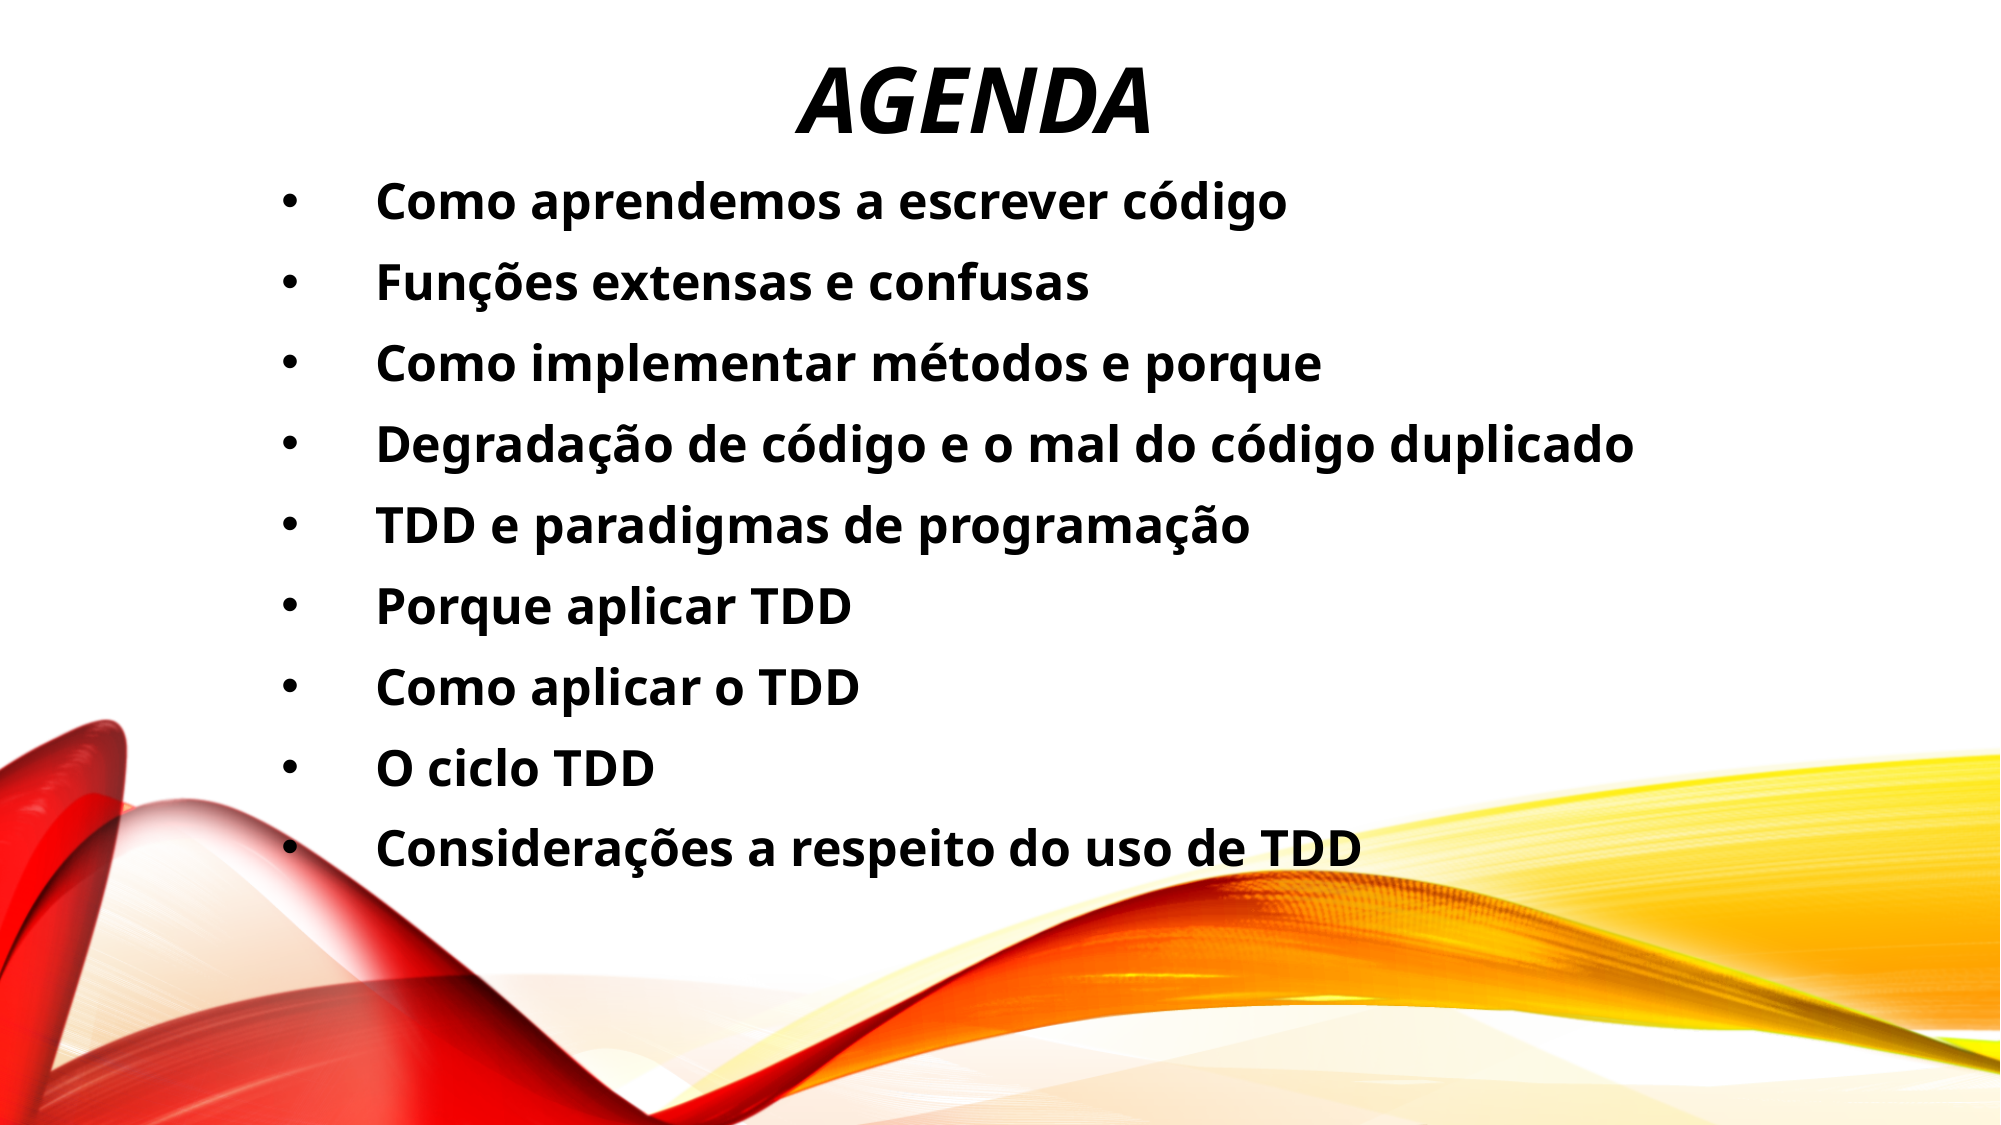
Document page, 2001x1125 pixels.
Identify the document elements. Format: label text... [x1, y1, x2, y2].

picture [0, 717, 2000, 1125]
title Agenda [68, 19, 1888, 162]
list Como aprendemos a escrever código Funções extensas e confusas Como implementar métodos e porque Degradação de código e o mal do código duplicado TDD e paradigmas de programação Porque aplicar TDD Como aplicar o TDD O ciclo TDD Considerações a respeito do uso de TDD [266, 162, 1734, 936]
